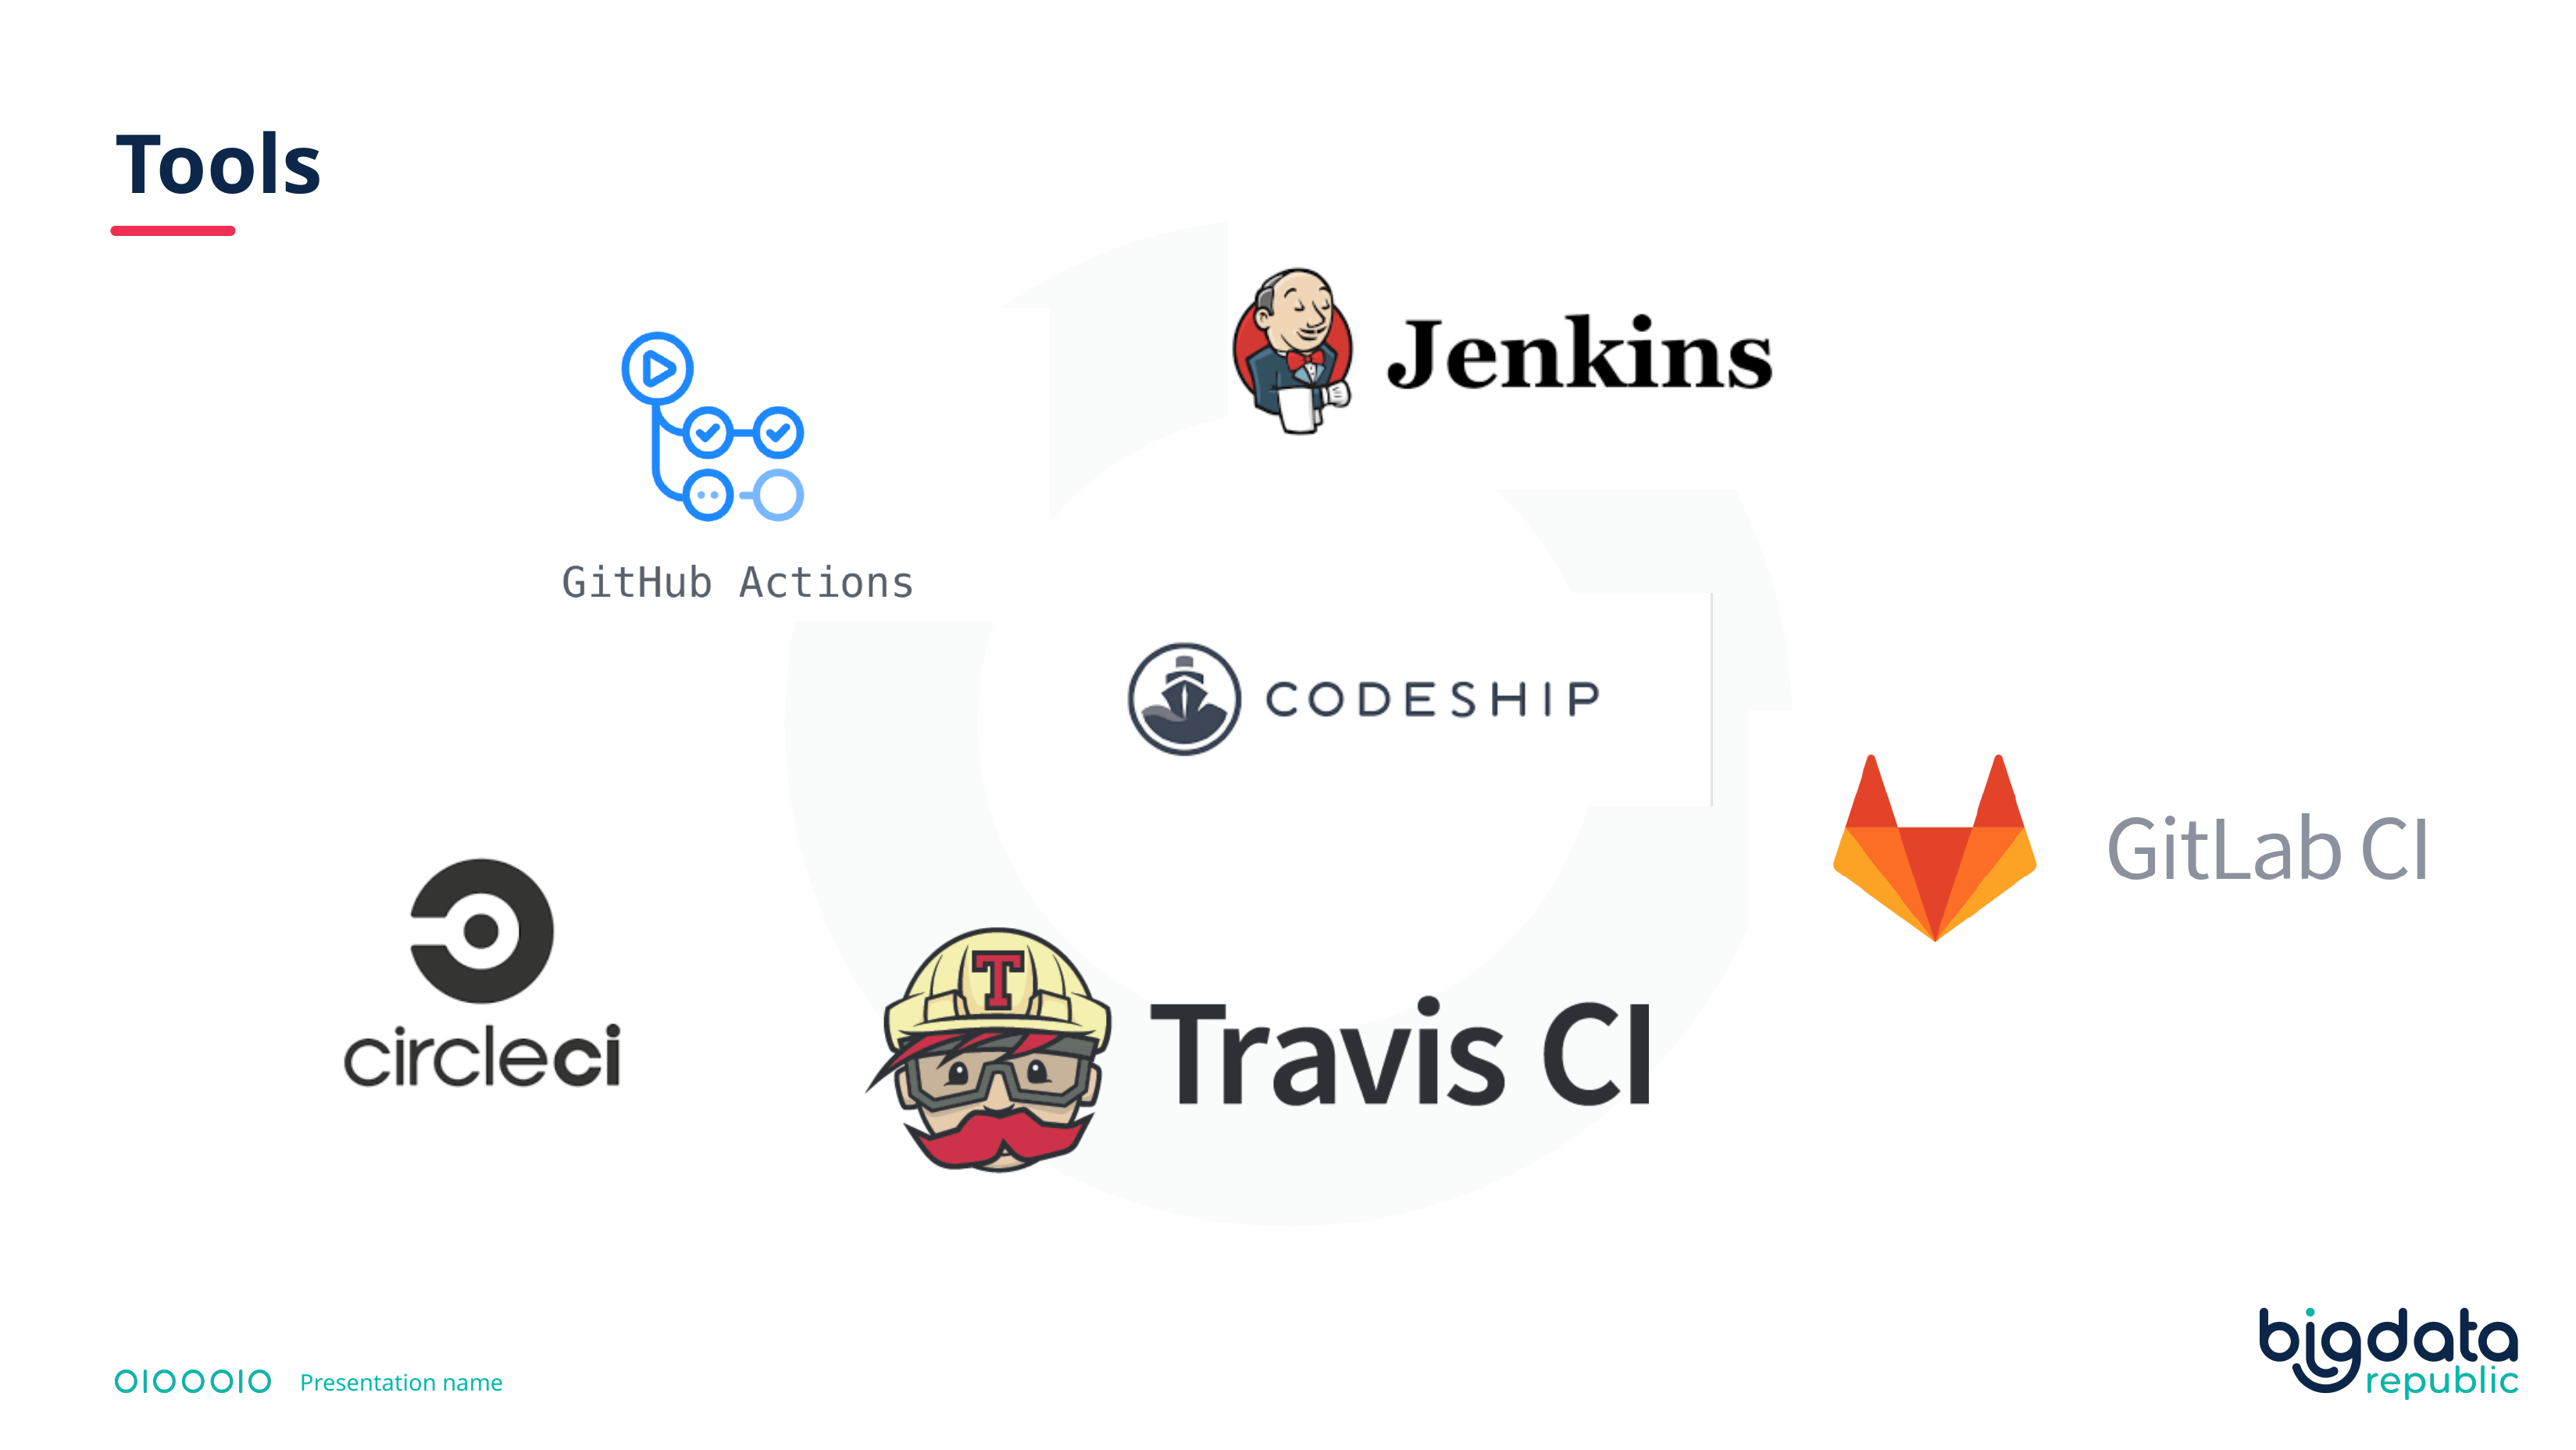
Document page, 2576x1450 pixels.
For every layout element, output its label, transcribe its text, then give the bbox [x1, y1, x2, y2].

footer Presentation name [299, 1359, 1684, 1405]
title Tools [115, 92, 2461, 191]
picture [0, 0, 2576, 1450]
